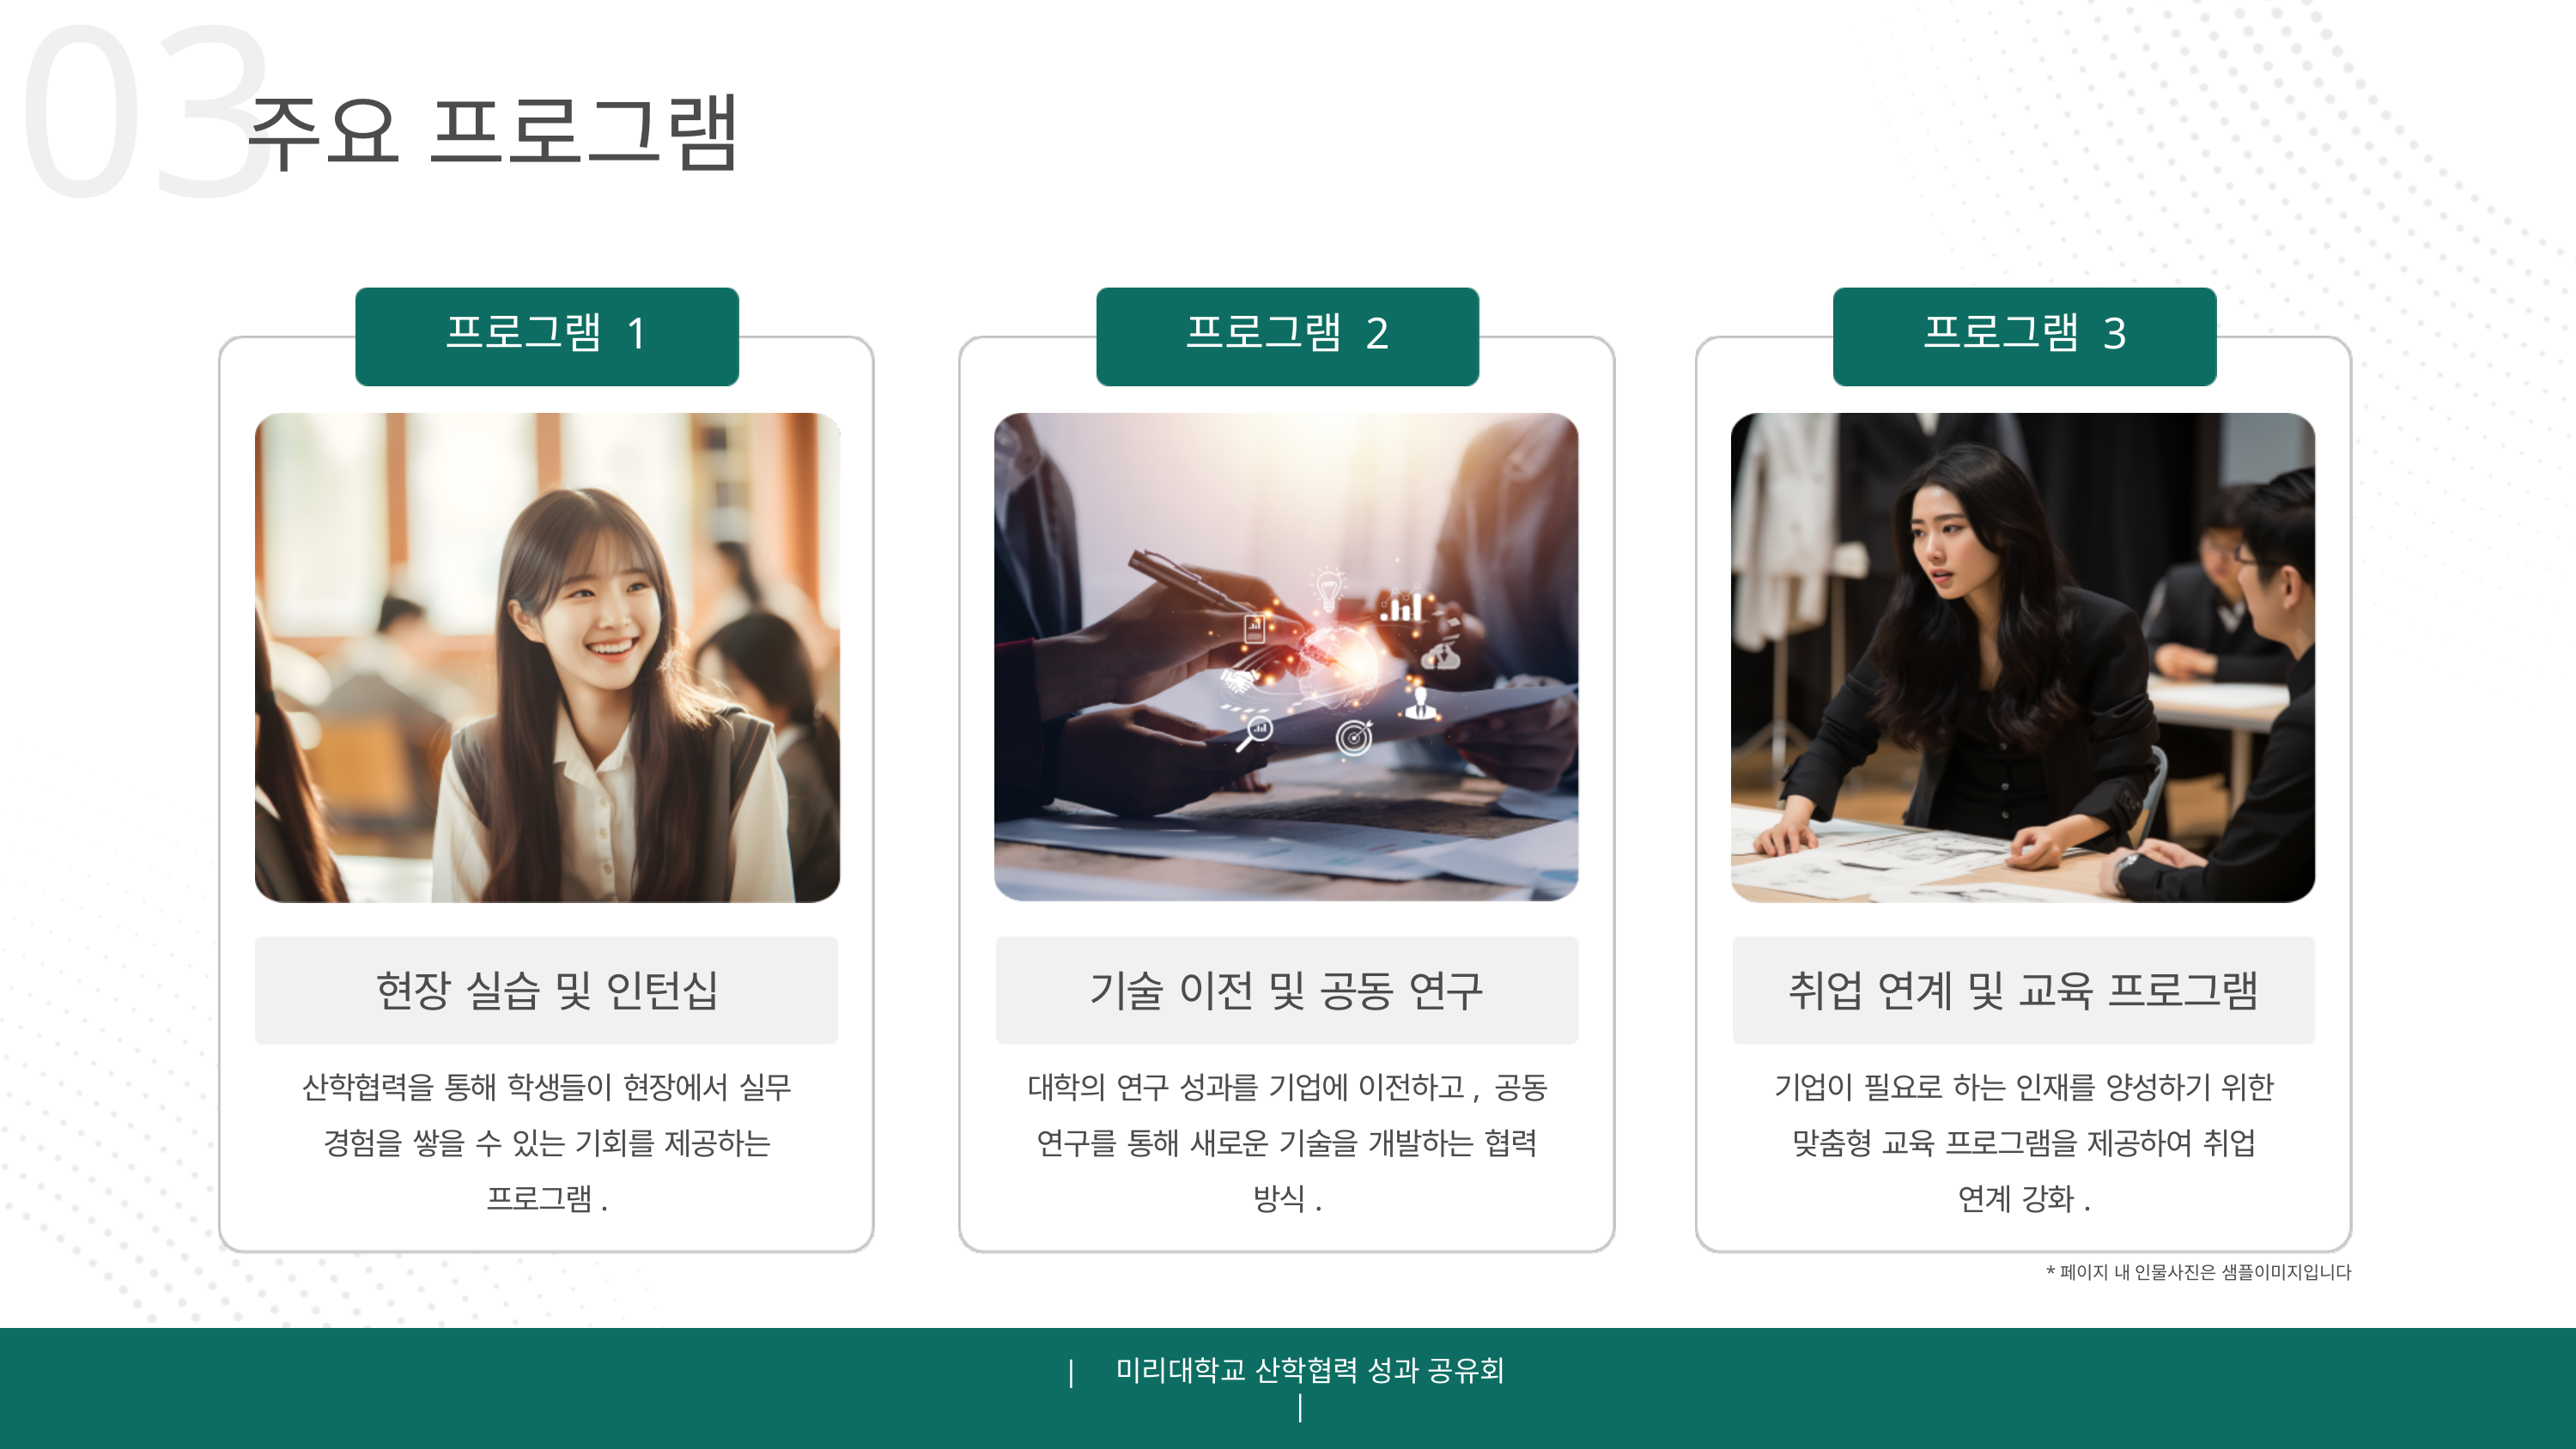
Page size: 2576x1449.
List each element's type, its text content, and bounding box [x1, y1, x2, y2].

picture [1695, 0, 2576, 1254]
picture [958, 288, 1616, 1254]
text_box 주요 프로그램 [245, 75, 1020, 196]
text_box *페이지 내 인물사진은 샘플이미지입니다 [1533, 1260, 2353, 1286]
picture [0, 288, 2576, 1449]
text_box 03 [0, 0, 322, 277]
